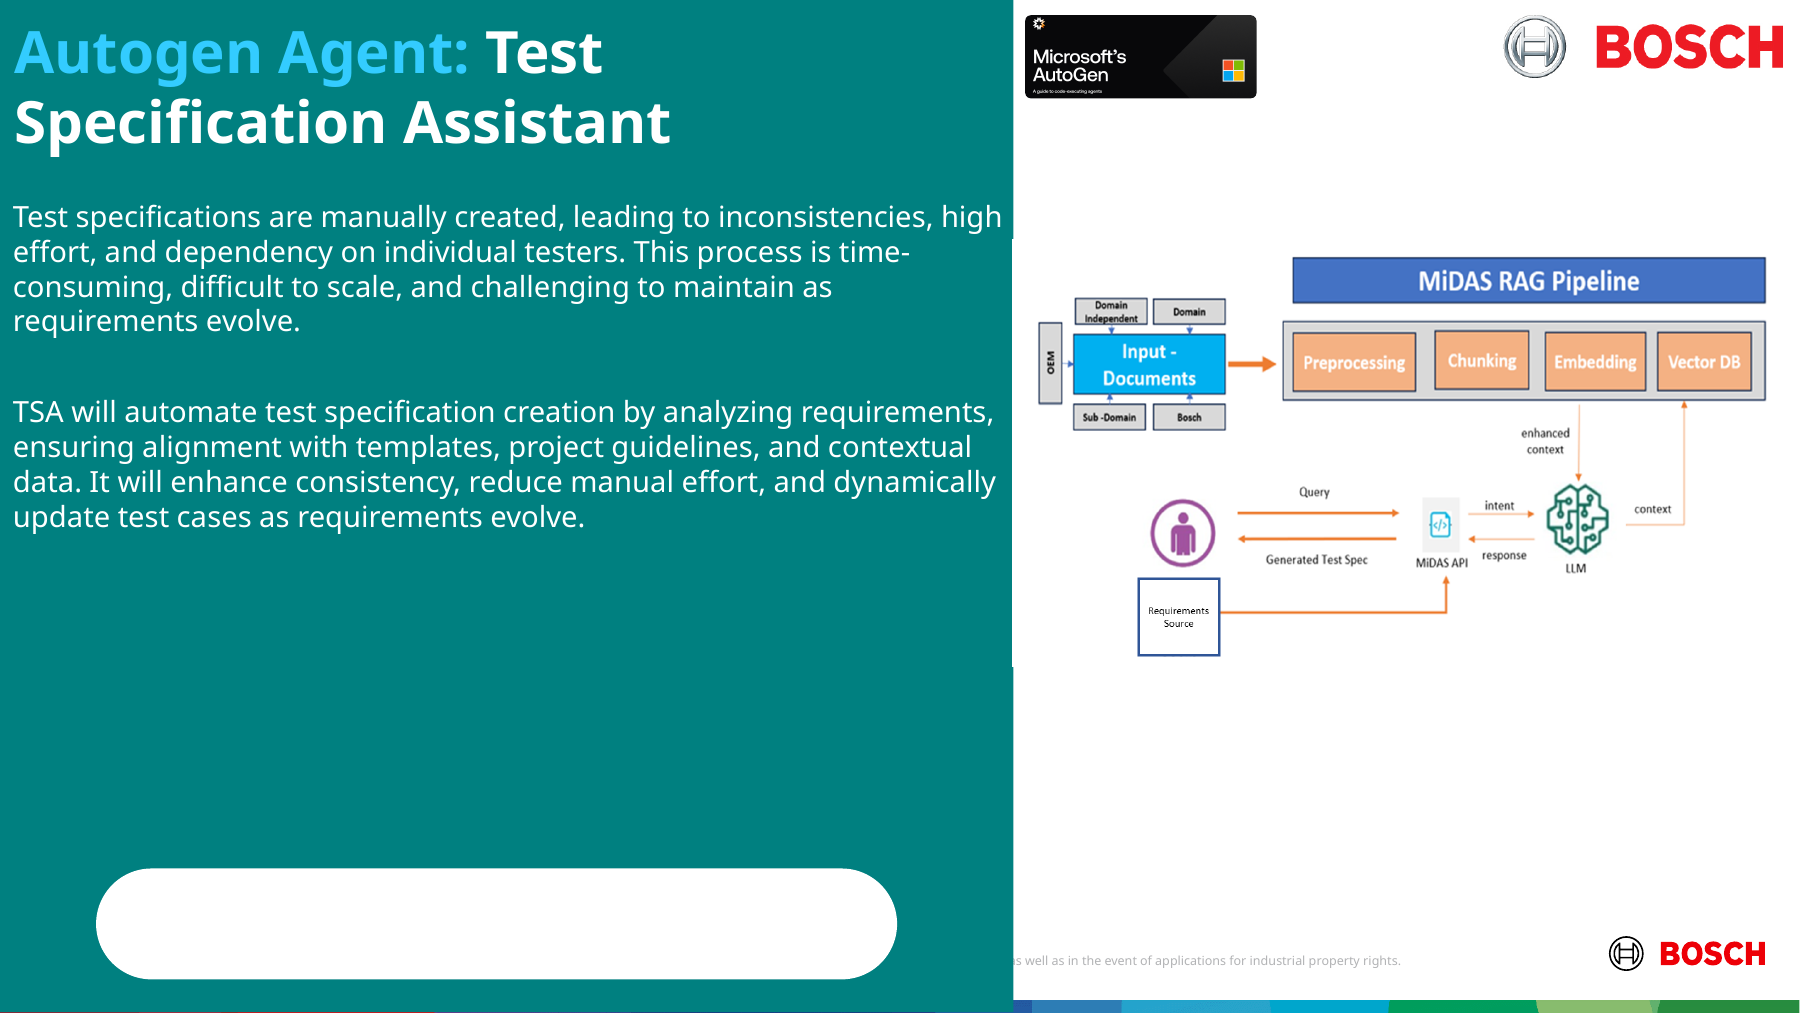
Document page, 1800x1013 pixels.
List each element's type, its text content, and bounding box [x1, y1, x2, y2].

text_box Test specifications are manually created, leading to inconsistencies, high effort, and dependency on individual testers. This process is time-consuming, difficult to scale, and challenging to maintain as requirements evolve. TSA will automate test specification creation by analyzing requirements, ensuring alignment with templates, project guidelines, and contextual data. It will enhance consistency, reduce manual effort, and dynamically update test cases as requirements evolve. [12, 197, 1013, 466]
picture [1388, 1000, 1800, 1013]
text_box Autogen Agent: Test Specification Assistant [14, 15, 965, 159]
text_box [0, 0, 1014, 1013]
picture [1012, 239, 1800, 667]
picture [1014, 1000, 1270, 1013]
text_box [96, 868, 898, 980]
picture [1499, 8, 1785, 79]
picture [1025, 15, 1257, 99]
